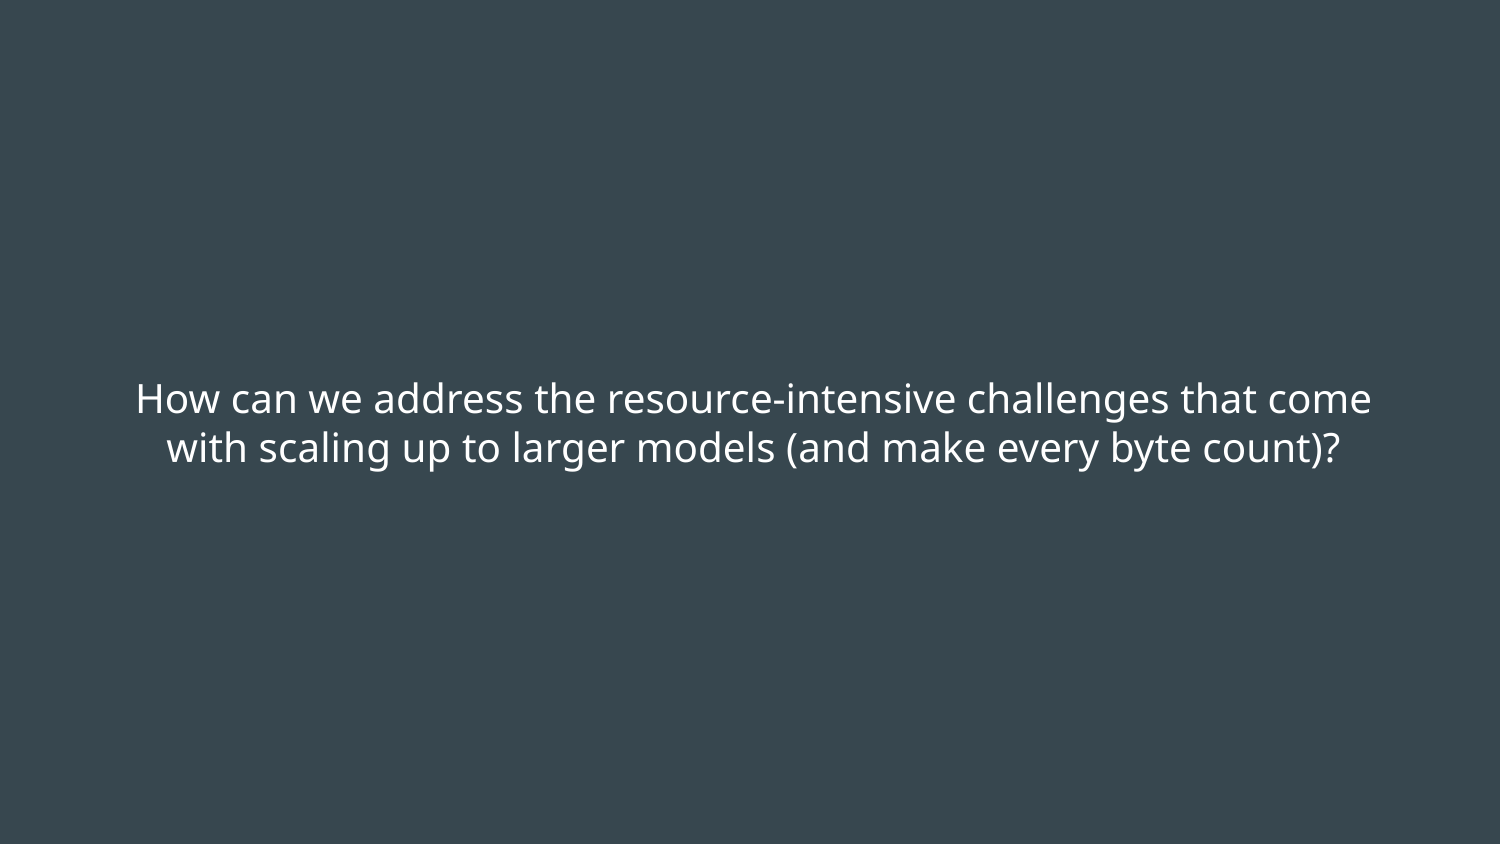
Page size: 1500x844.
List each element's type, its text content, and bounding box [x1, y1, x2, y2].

title How can we address the resource-intensive challenges that come with scaling up to larger models (and make every byte count)? [110, 351, 1399, 493]
